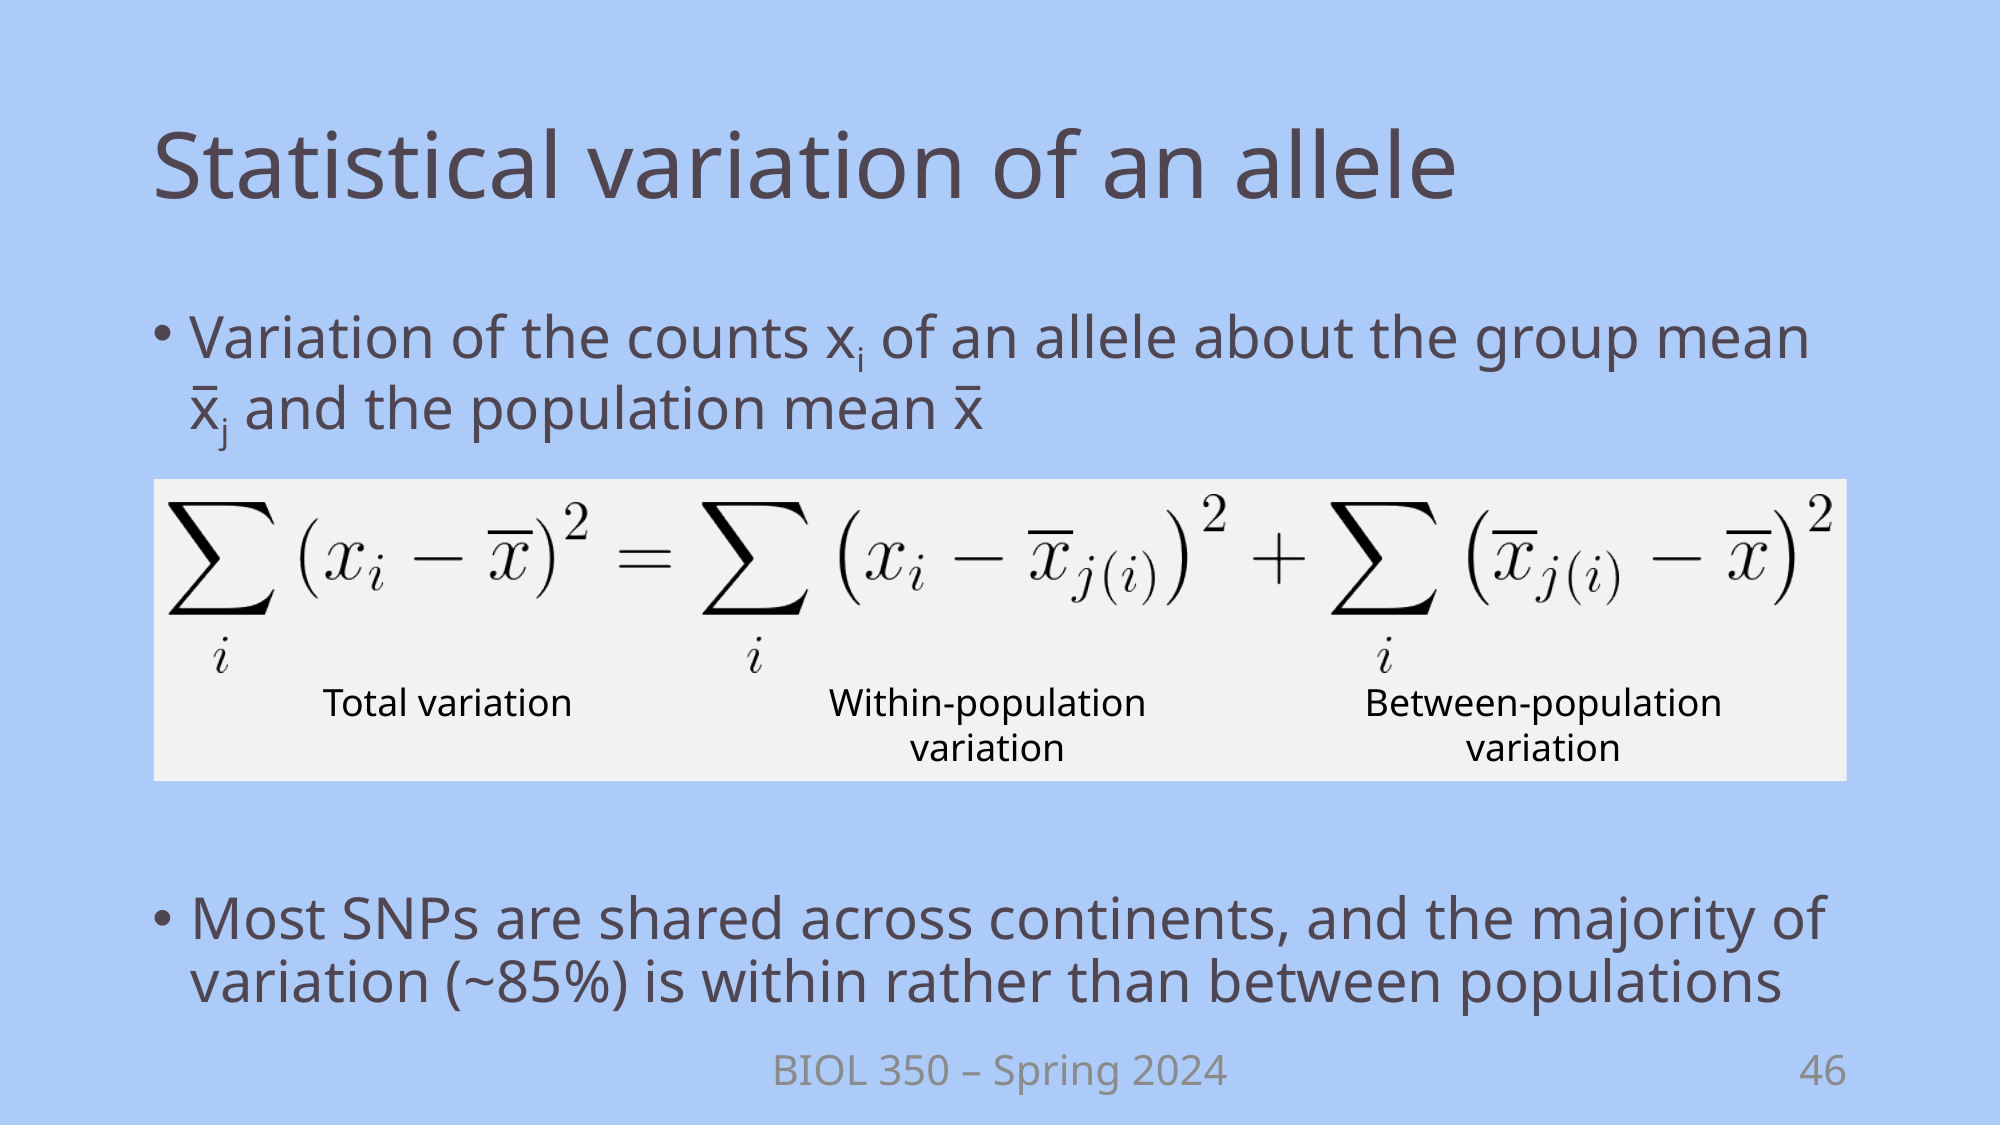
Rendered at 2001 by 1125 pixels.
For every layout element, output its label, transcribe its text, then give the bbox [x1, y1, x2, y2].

title Statistical variation of an allele [137, 59, 1863, 278]
slide_number 46 [1412, 1042, 1863, 1103]
picture [167, 494, 1832, 673]
footer BIOL 350 – Spring 2024 [662, 1042, 1338, 1103]
text_box Variation of the counts xi of an allele about the group mean x̅j and the population mean x̅ [137, 293, 1863, 454]
text_box [153, 478, 1848, 782]
text_box Between-population variation [1326, 673, 1762, 776]
text_box Total variation [230, 673, 666, 731]
text_box Within-population variation [770, 673, 1206, 776]
list Most SNPs are shared across continents, and the majority of variation (~85%) is within rather than between populations [137, 882, 1863, 1043]
